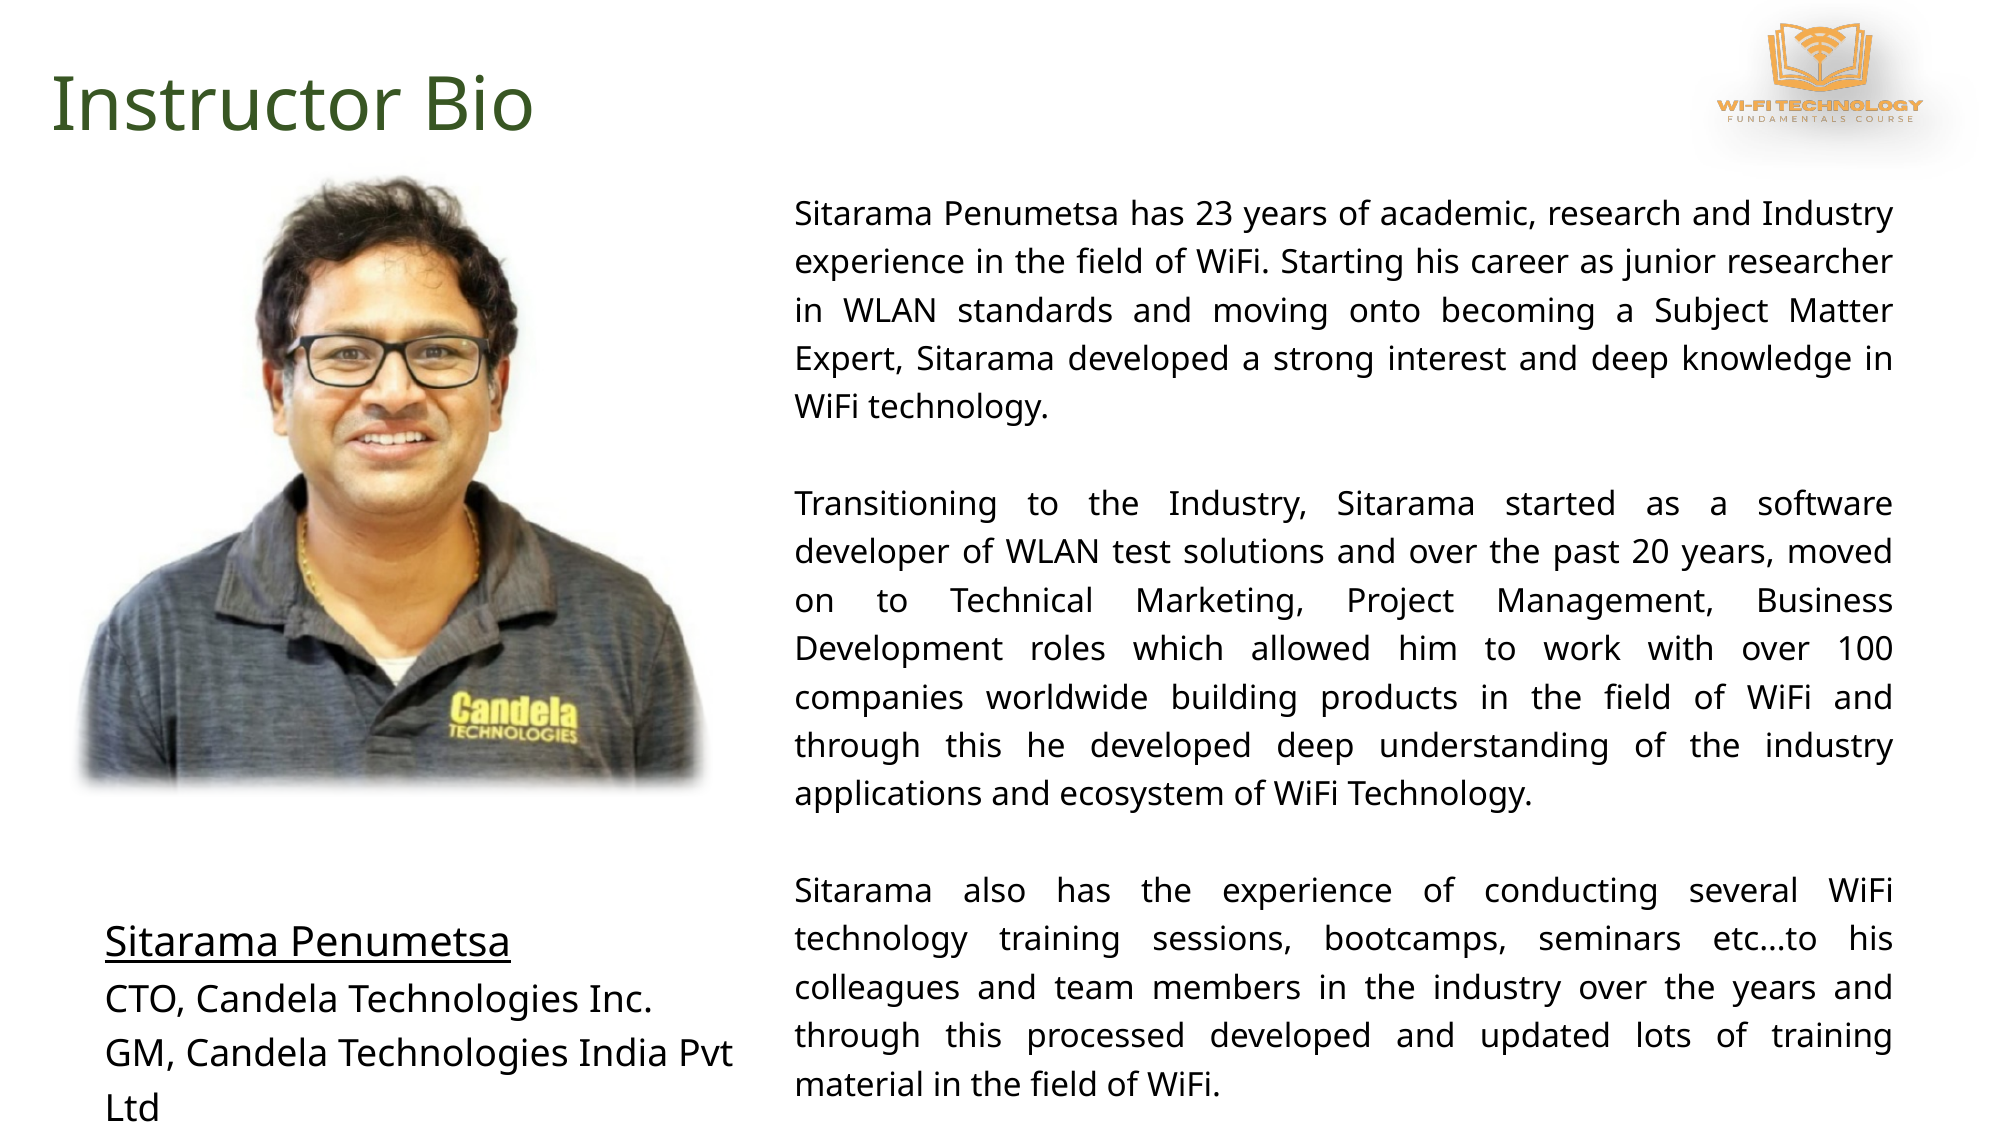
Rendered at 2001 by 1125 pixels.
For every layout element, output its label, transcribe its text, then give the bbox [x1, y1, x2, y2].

picture [68, 155, 714, 798]
picture [1711, 14, 1927, 136]
title Instructor Bio [36, 46, 1708, 166]
table_header Sitarama Penumetsa CTO, Candela Technologies Inc. GM, Candela Technologies India Pvt Ltd Email: sitarama@candelatech.com [93, 187, 783, 1125]
table_header Sitarama Penumetsa has 23 years of academic, research and Industry experience in the field of WiFi. Starting his career as junior researcher in WLAN standards and moving onto becoming a Subject Matter Expert, Sitarama developed a strong interest and deep knowledge in WiFi technology. Transitioning to the Industry, Sitarama started as a software developer of WLAN test solutions and over the past 20 years, moved on to Technical Marketing, Project Management, Business Development roles which allowed him to work with over 100 companies worldwide building products in the field of WiFi and through this he developed deep understanding of the industry applications and ecosystem of WiFi Technology. Sitarama also has the experience of conducting several WiFi technology training sessions, bootcamps, seminars etc…to his colleagues and team members in the industry over the years and through this processed developed and updated lots of training material in the field of WiFi. Sitarama currently serves as the CTO of Candela Technologies and also heads the India division of the same company. [783, 187, 1907, 1125]
